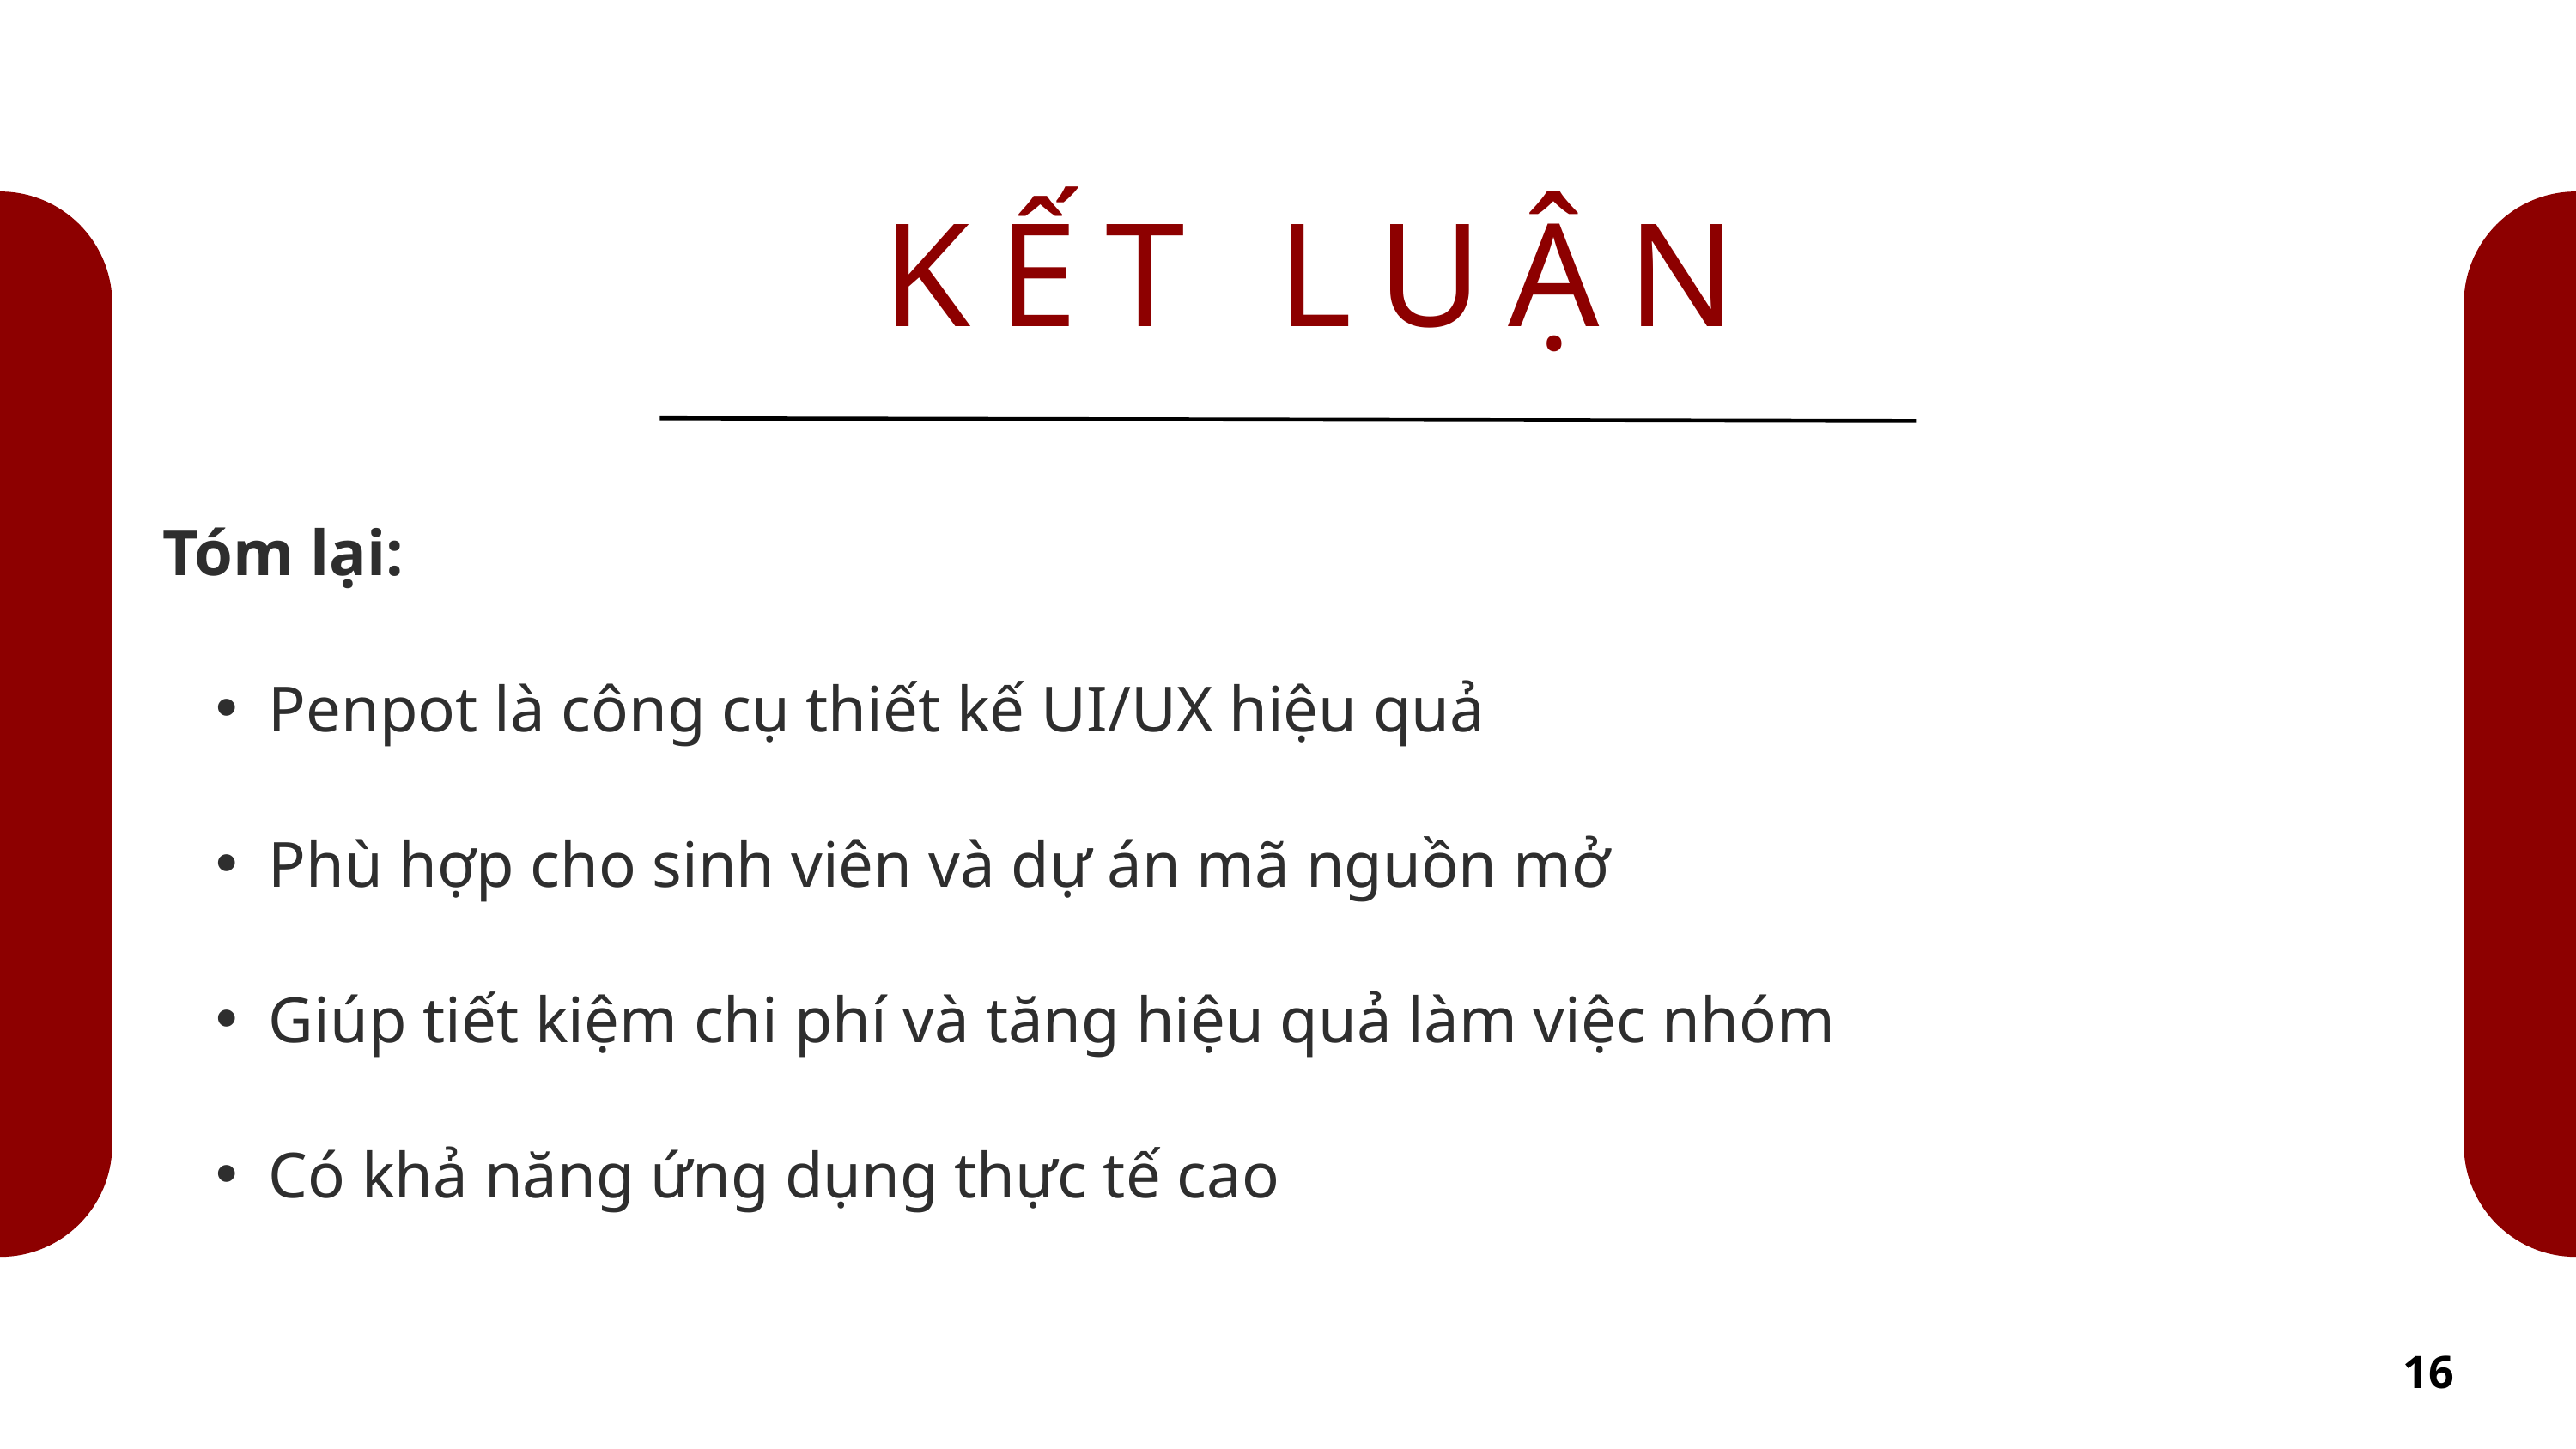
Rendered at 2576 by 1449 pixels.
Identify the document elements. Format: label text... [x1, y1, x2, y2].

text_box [0, 191, 112, 1258]
text_box 16 [2403, 1334, 2455, 1397]
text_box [2464, 191, 2576, 1258]
text_box KẾT LUẬN [424, 211, 2195, 355]
text_box Tóm lại: Penpot là công cụ thiết kế UI/UX hiệu quả Phù hợp cho sinh viên và dự án mã nguồn mở Giúp tiết kiệm chi phí và tăng hiệu quả làm việc nhóm Có khả năng ứng dụng thực tế cao [162, 433, 2414, 1211]
